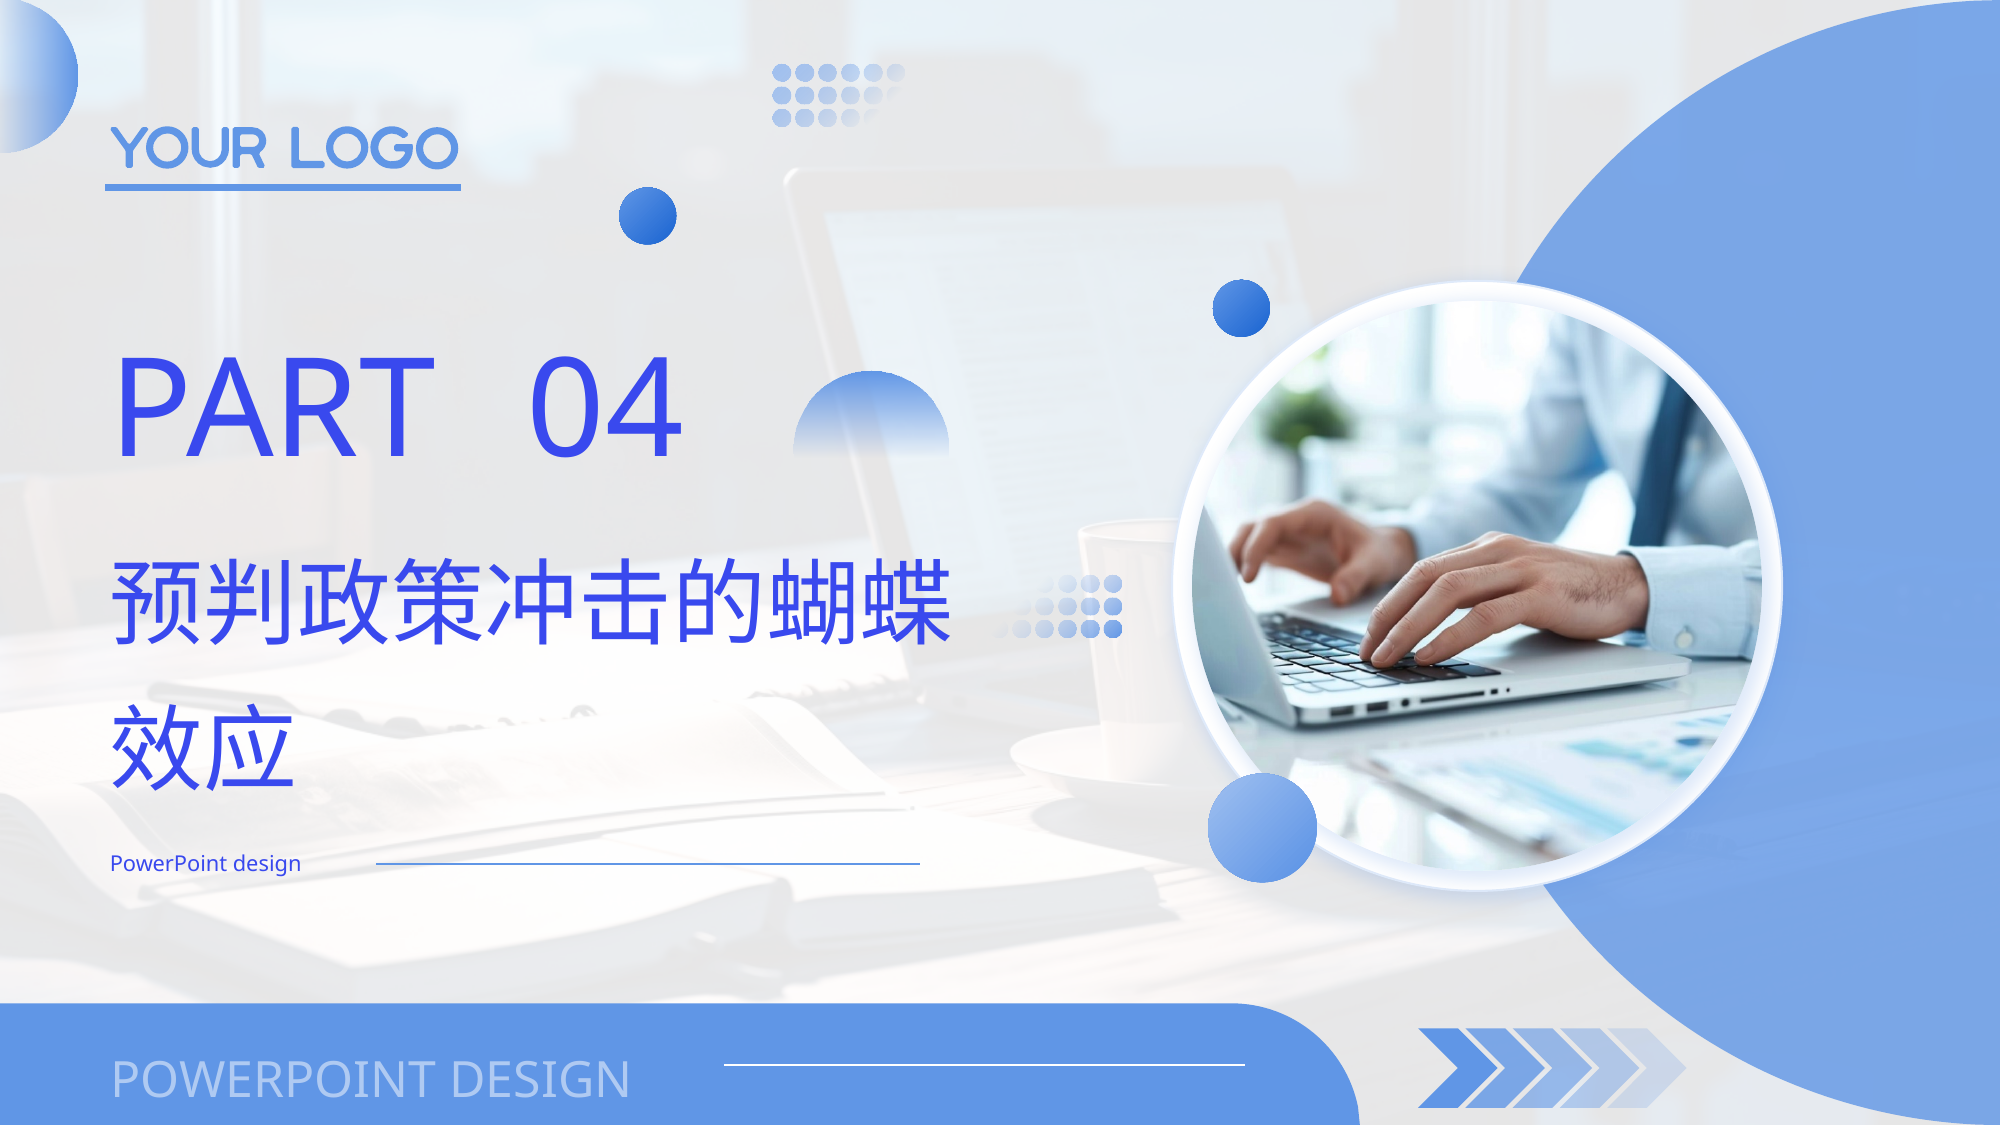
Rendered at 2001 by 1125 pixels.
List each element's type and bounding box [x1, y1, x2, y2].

text_box [1418, 1028, 1687, 1108]
text_box [109, 849, 919, 877]
picture [0, 0, 2000, 1125]
